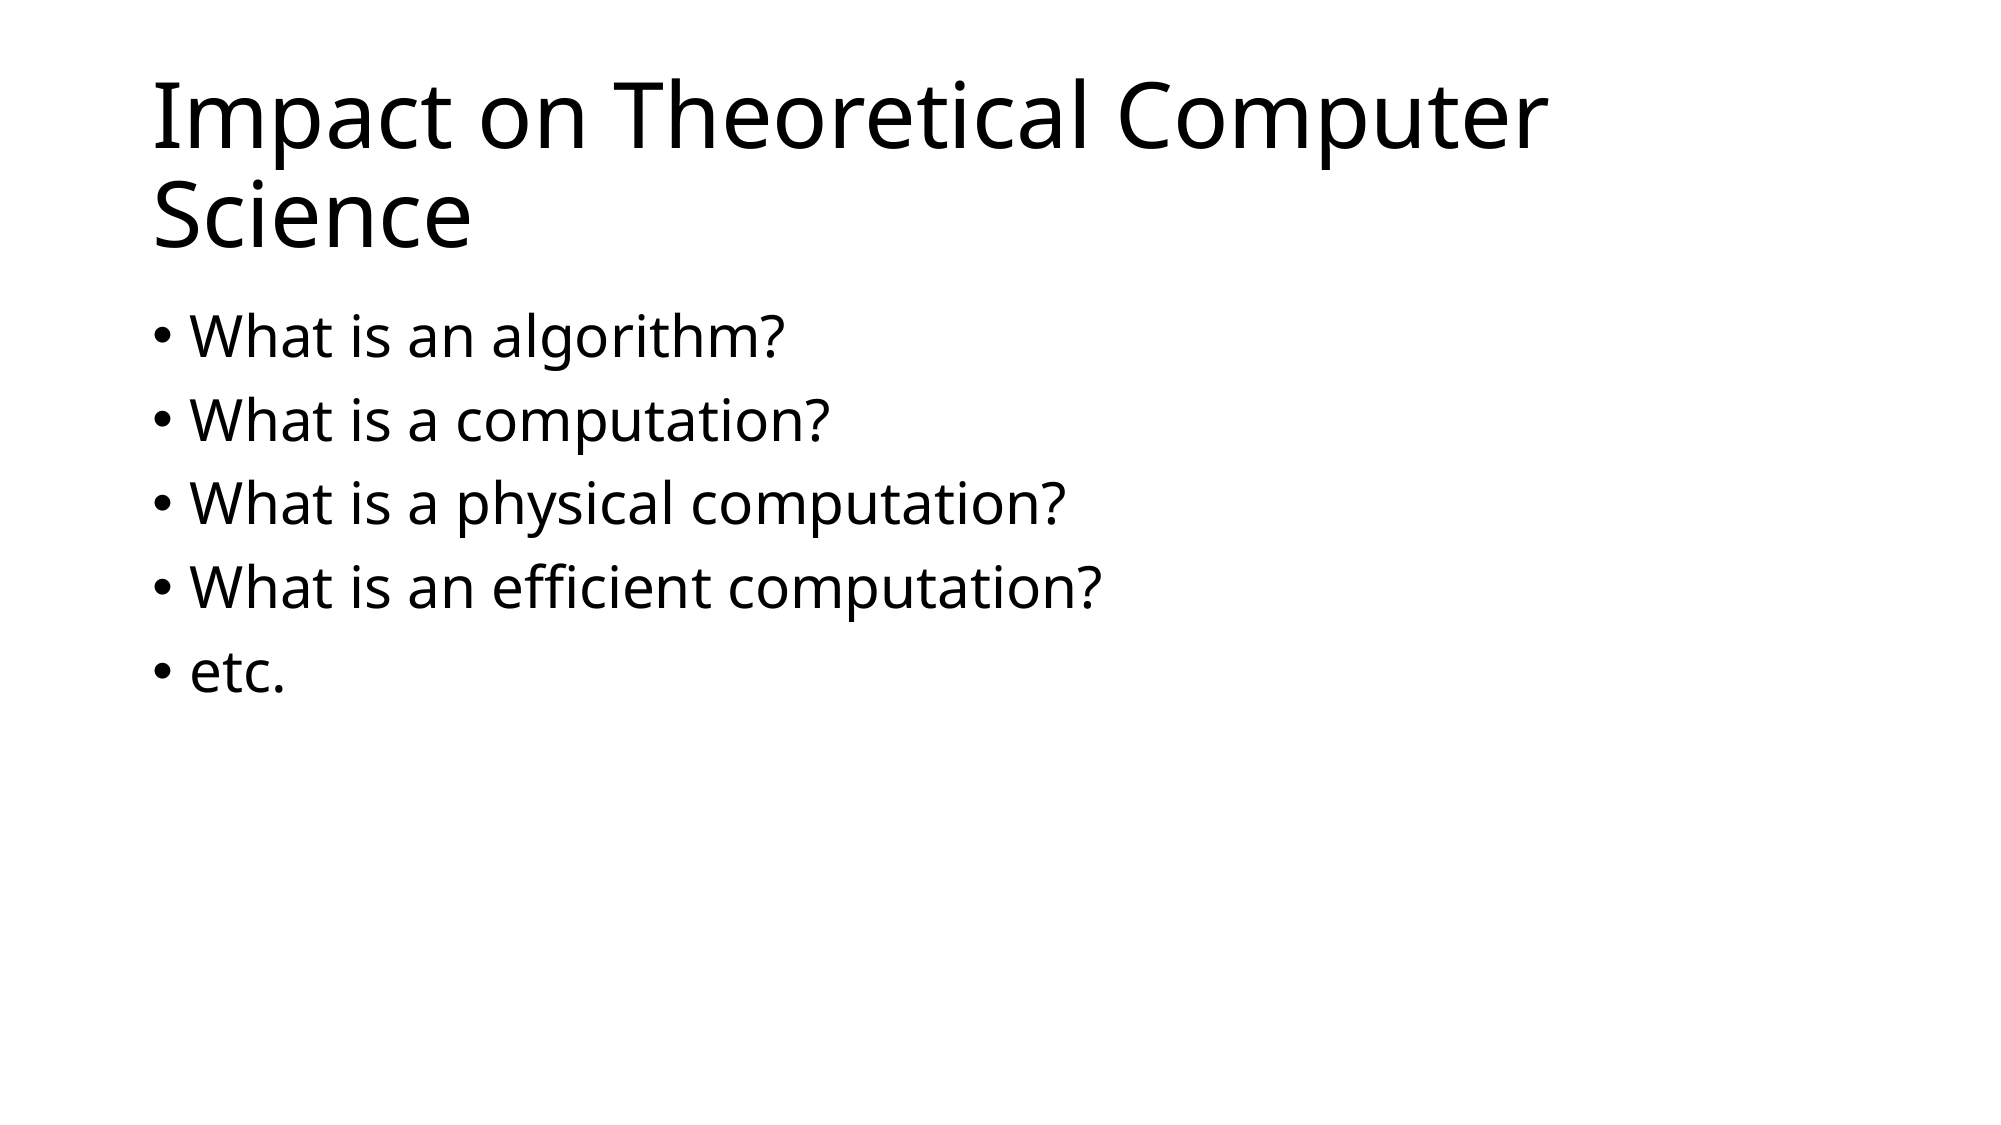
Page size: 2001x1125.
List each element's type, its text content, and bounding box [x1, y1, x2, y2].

title Impact on Theoretical Computer Science [137, 59, 1863, 278]
list What is an algorithm? What is a computation? What is a physical computation? What is an efficient computation? etc. [137, 299, 1863, 1014]
